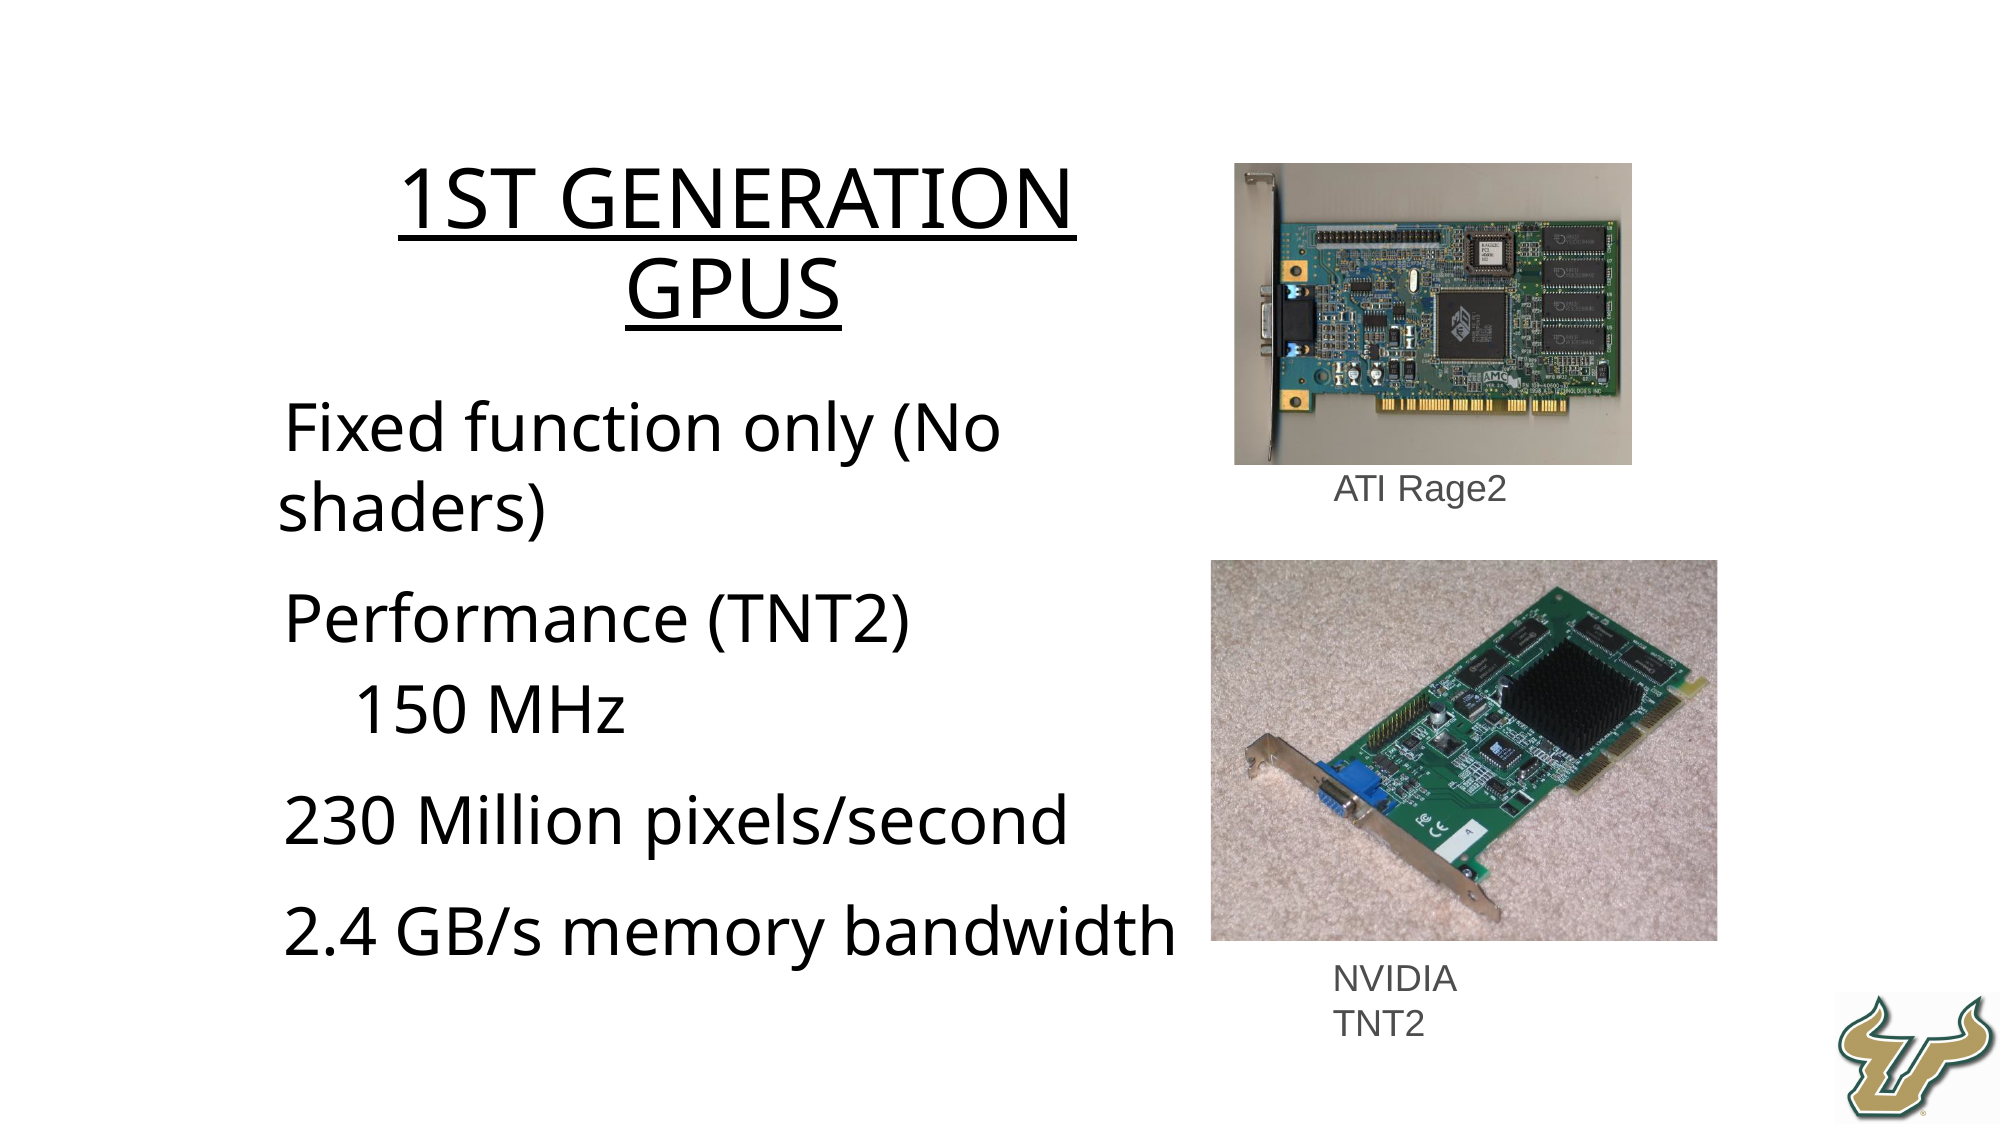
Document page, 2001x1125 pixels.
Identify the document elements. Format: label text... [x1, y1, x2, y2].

text_box [1210, 560, 1718, 941]
text_box [1234, 163, 1632, 465]
picture [1835, 992, 2000, 1124]
text_box NVIDIA TNT2 [1330, 952, 1561, 1045]
text_box ATI Rage2 [1331, 461, 1513, 509]
list 1st Generation GPUs Fixed function only (No shaders) Performance (TNT2) 150 MHz 230 Million pixels/second 2.4 GB/s memory bandwidth [262, 135, 1205, 990]
